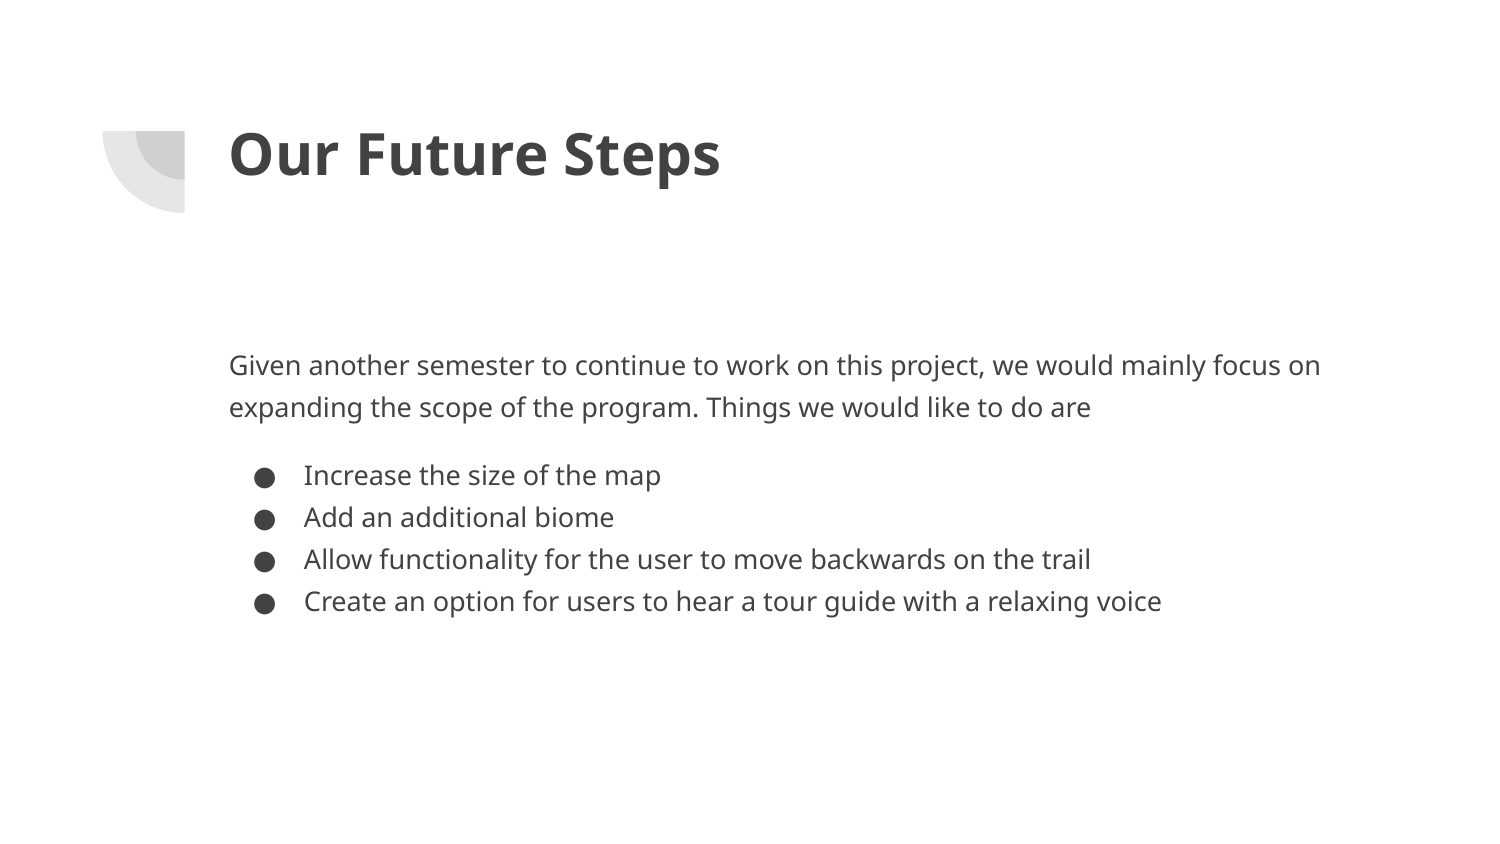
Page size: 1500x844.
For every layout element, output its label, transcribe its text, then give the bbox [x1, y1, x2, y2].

title Our Future Steps [213, 98, 1368, 263]
list Given another semester to continue to work on this project, we would mainly focus on expanding the scope of the program. Things we would like to do are Increase the size of the map Add an additional biome Allow functionality for the user to move backwards on the trail Create an option for users to hear a tour guide with a relaxing voice [213, 326, 1368, 744]
